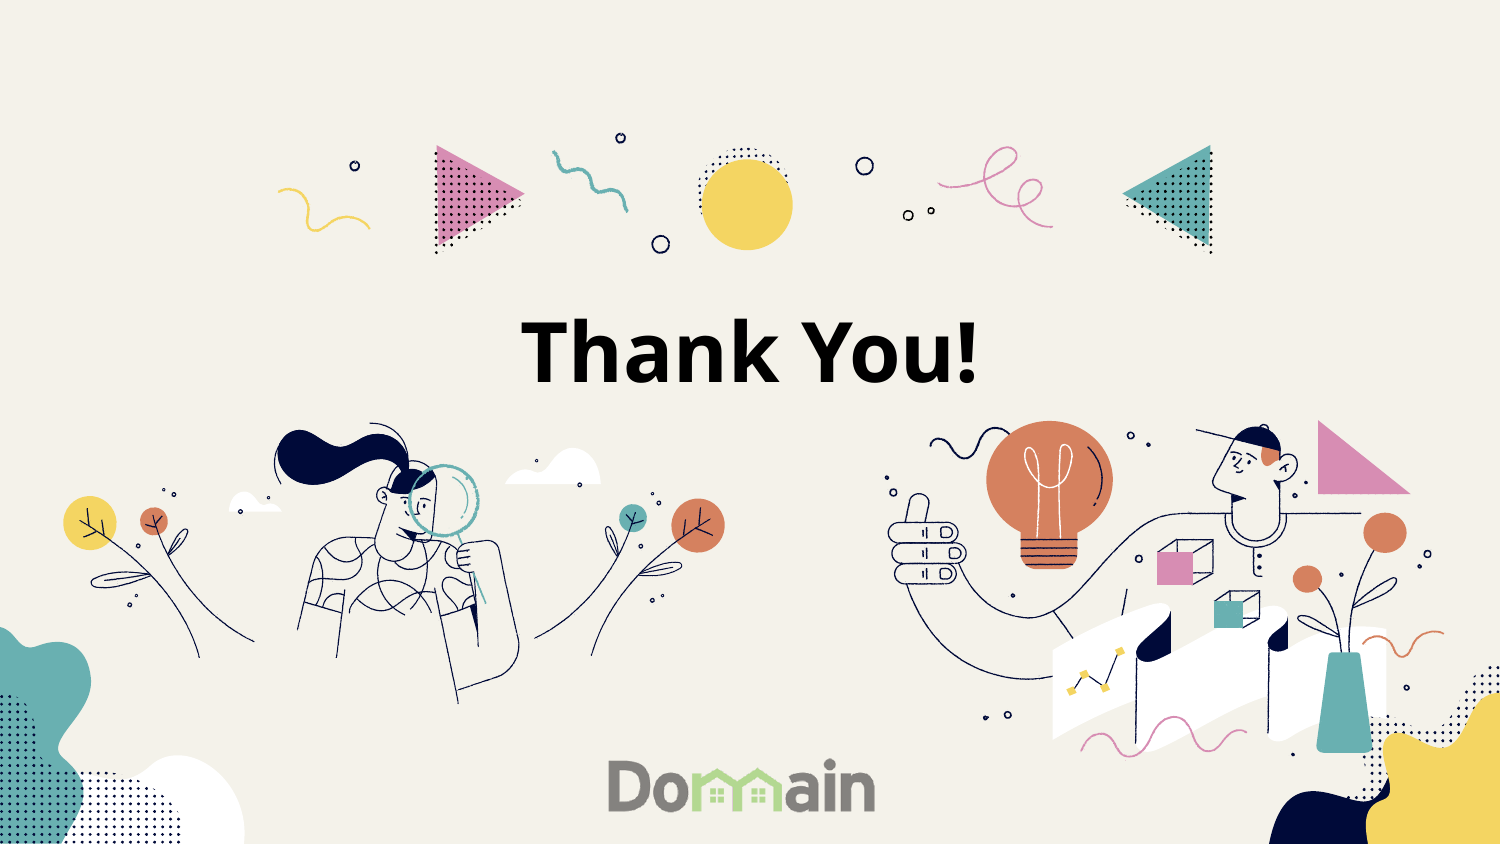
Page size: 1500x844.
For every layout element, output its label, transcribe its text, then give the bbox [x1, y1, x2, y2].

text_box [882, 419, 1445, 761]
picture [550, 679, 932, 844]
title Thank You! [453, 292, 1047, 406]
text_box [54, 422, 734, 705]
